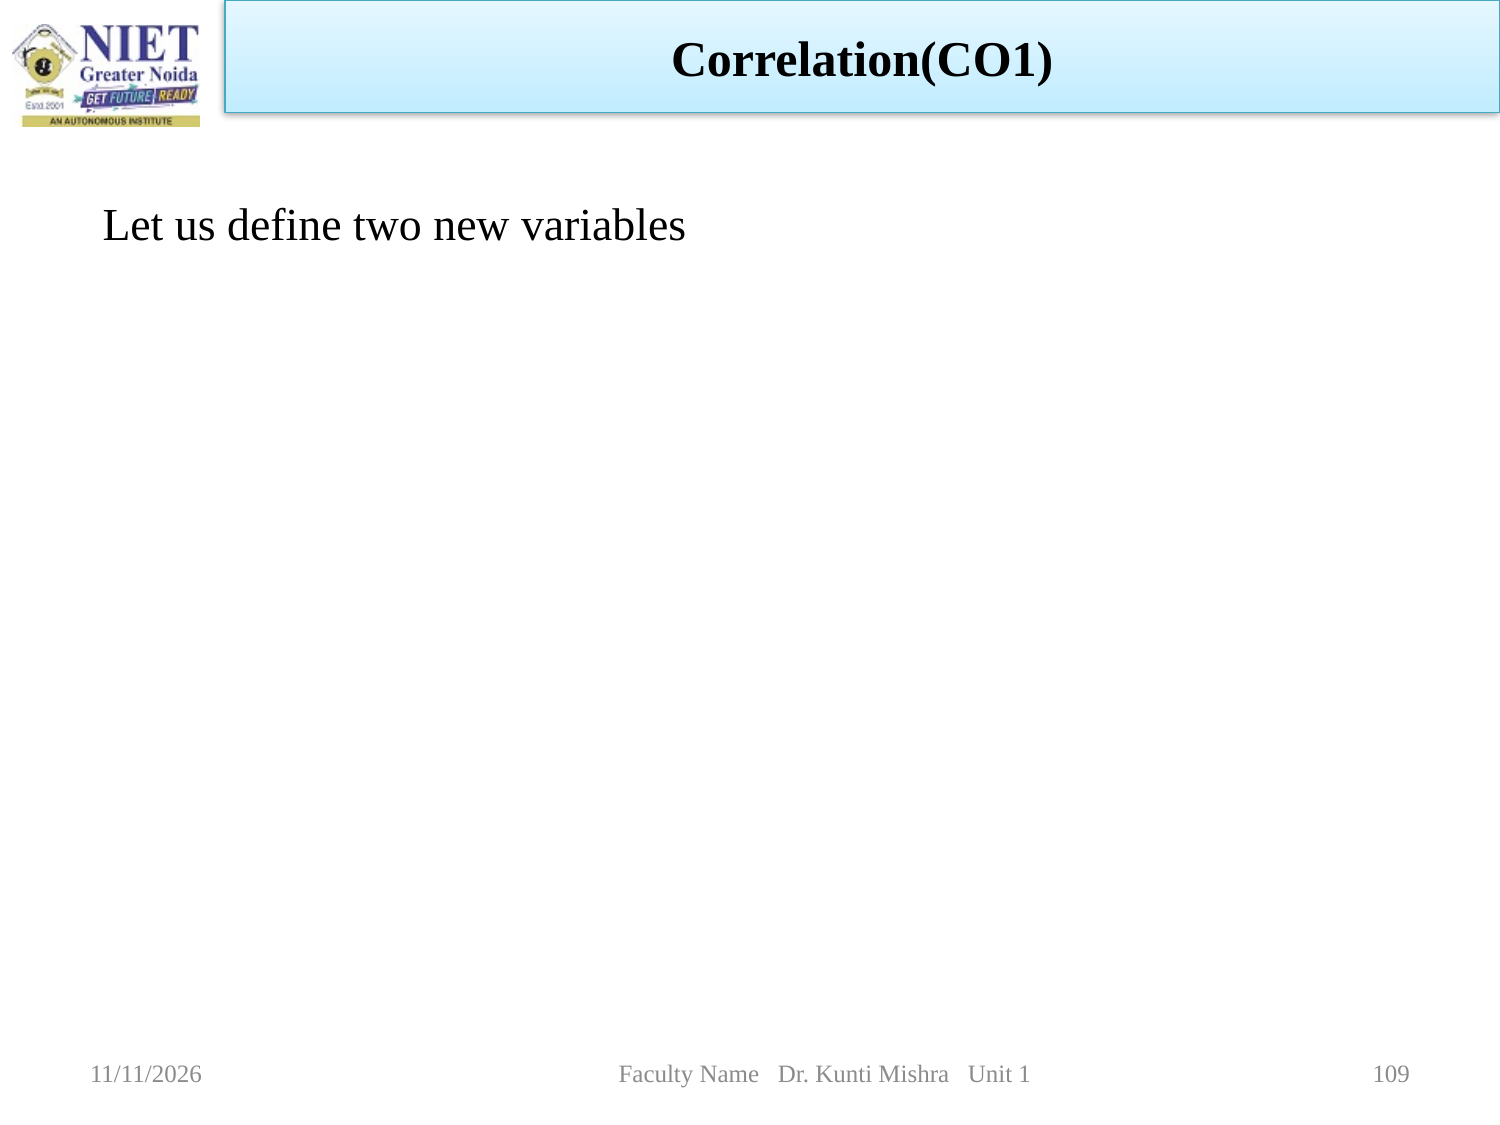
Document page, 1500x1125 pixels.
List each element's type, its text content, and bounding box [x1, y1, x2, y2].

picture [12, 24, 200, 127]
slide_number 109 [1074, 1042, 1425, 1103]
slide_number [75, 1042, 412, 1103]
text_box Correlation(CO1) [224, 0, 1500, 113]
footer Faculty Name Dr. Kunti Mishra Unit 1 [412, 1042, 1074, 1103]
